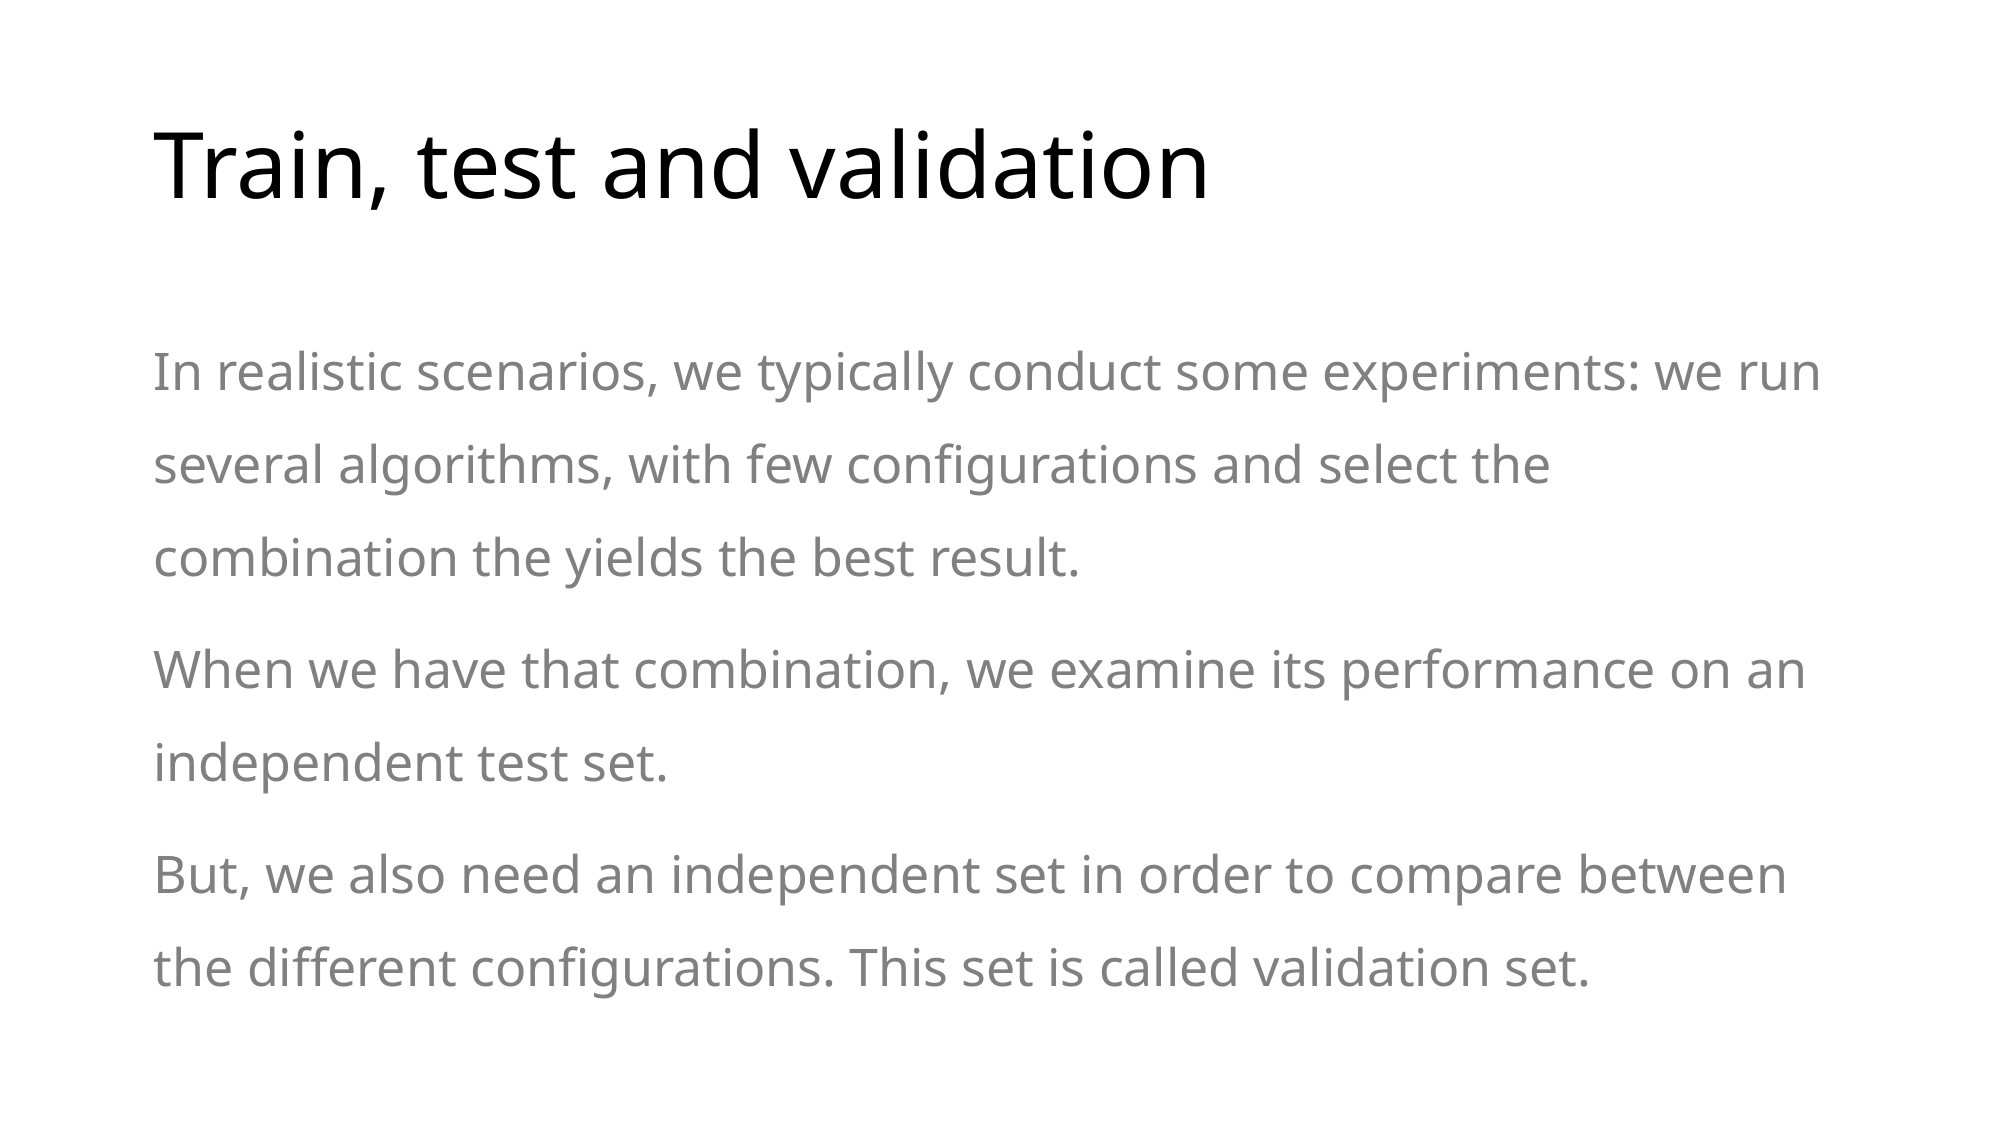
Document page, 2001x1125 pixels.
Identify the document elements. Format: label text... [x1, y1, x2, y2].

list In realistic scenarios, we typically conduct some experiments: we run several algorithms, with few configurations and select the combination the yields the best result. When we have that combination, we examine its performance on an independent test set. But, we also need an independent set in order to compare between the different configurations. This set is called validation set. [138, 299, 1864, 1014]
title Train, test and validation [138, 60, 1864, 278]
